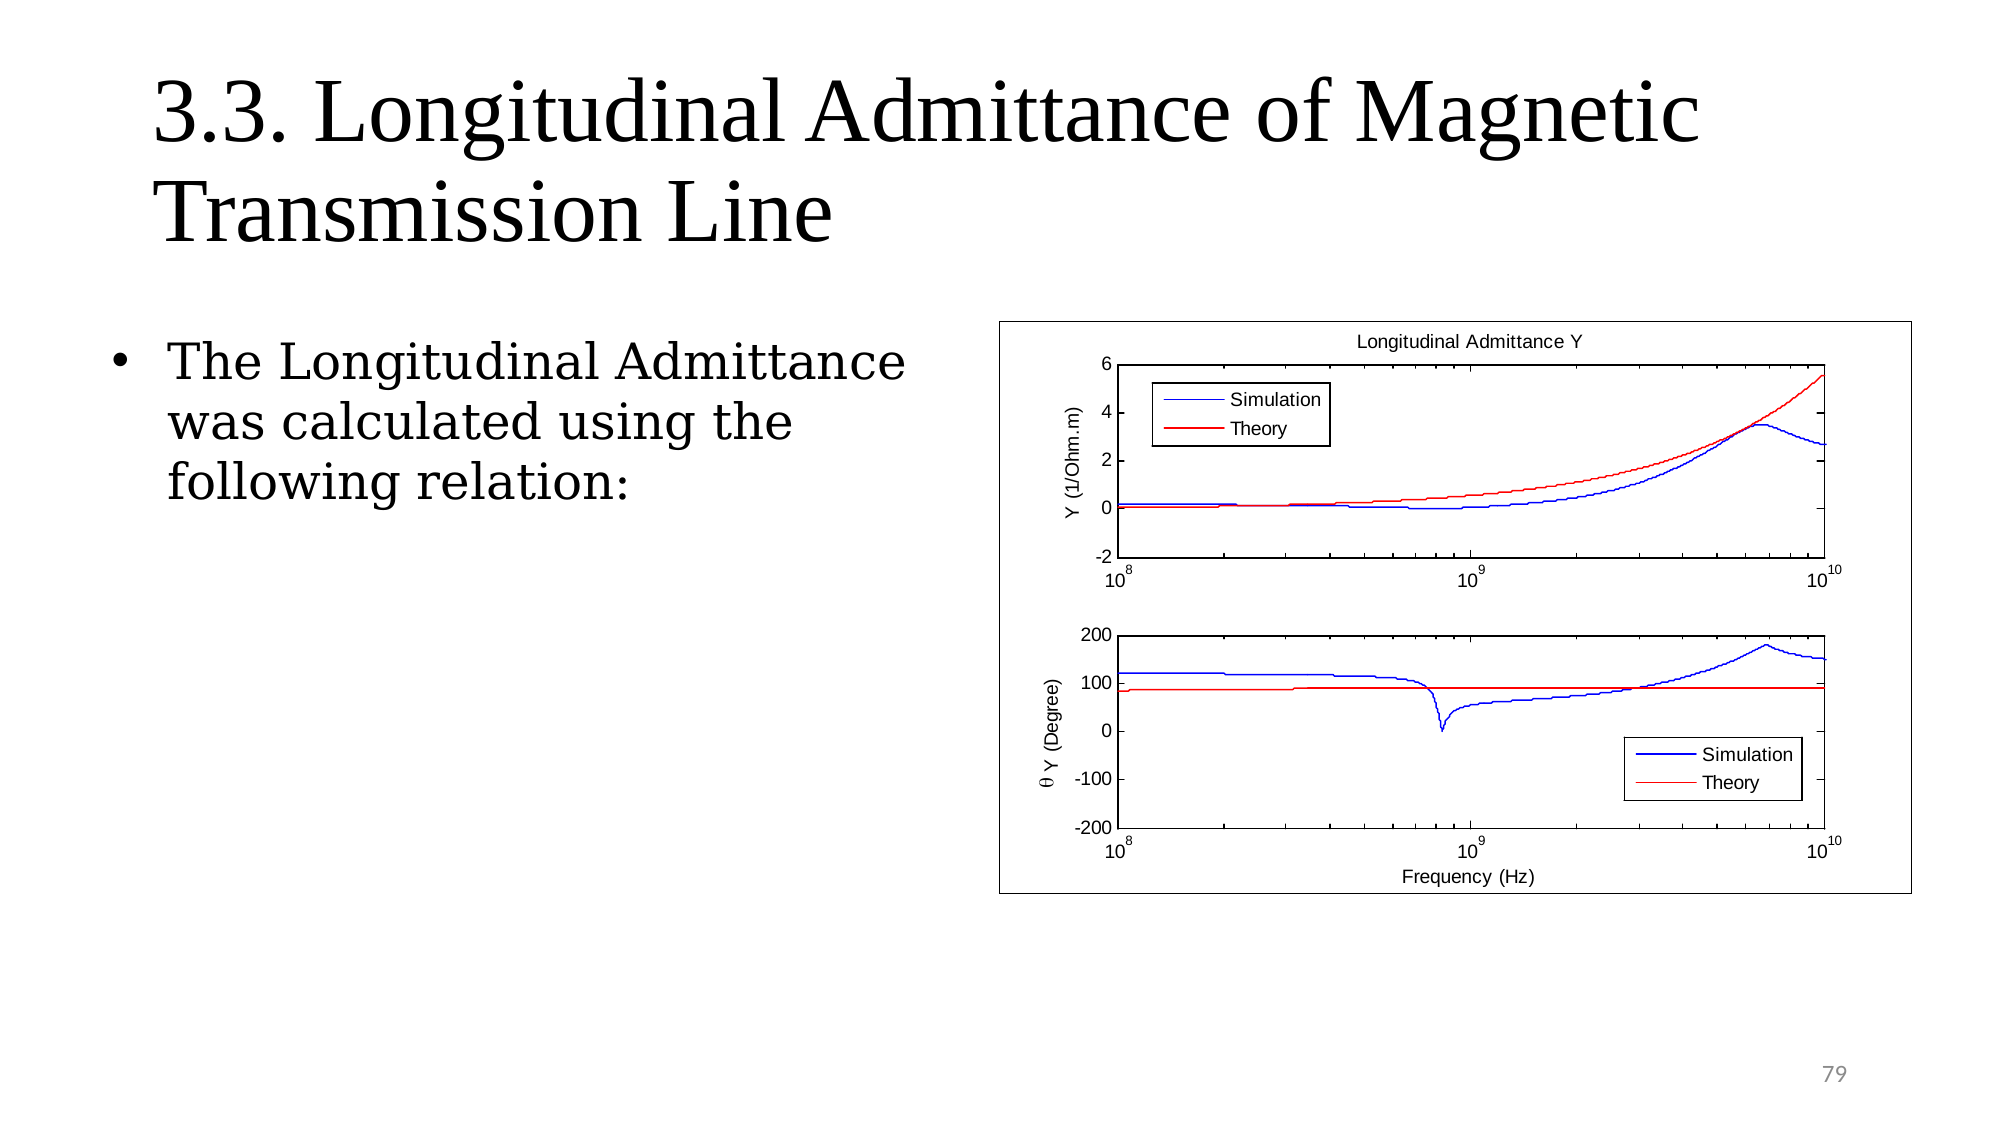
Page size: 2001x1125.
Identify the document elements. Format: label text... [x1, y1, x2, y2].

title 3.3. Longitudinal Admittance of Magnetic Transmission Line [137, 53, 1863, 271]
slide_number 79 [1412, 1042, 1863, 1103]
picture [999, 321, 1912, 894]
